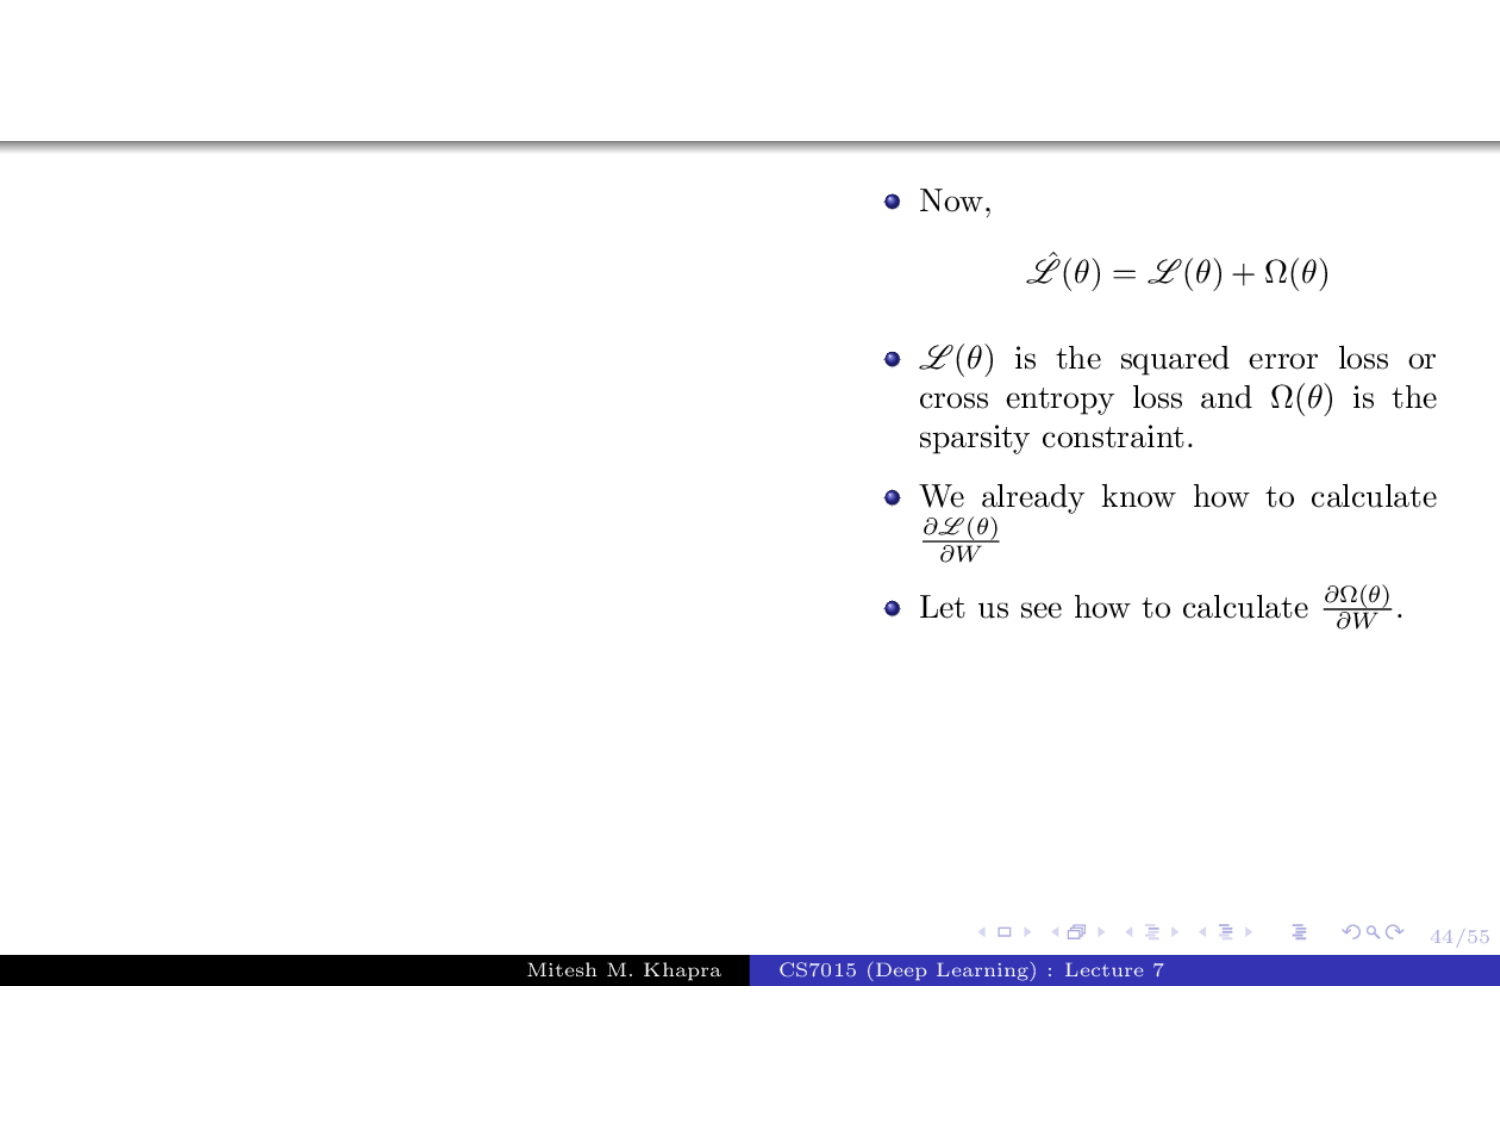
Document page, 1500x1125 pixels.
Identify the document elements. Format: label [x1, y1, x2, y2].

picture [0, 141, 1500, 986]
